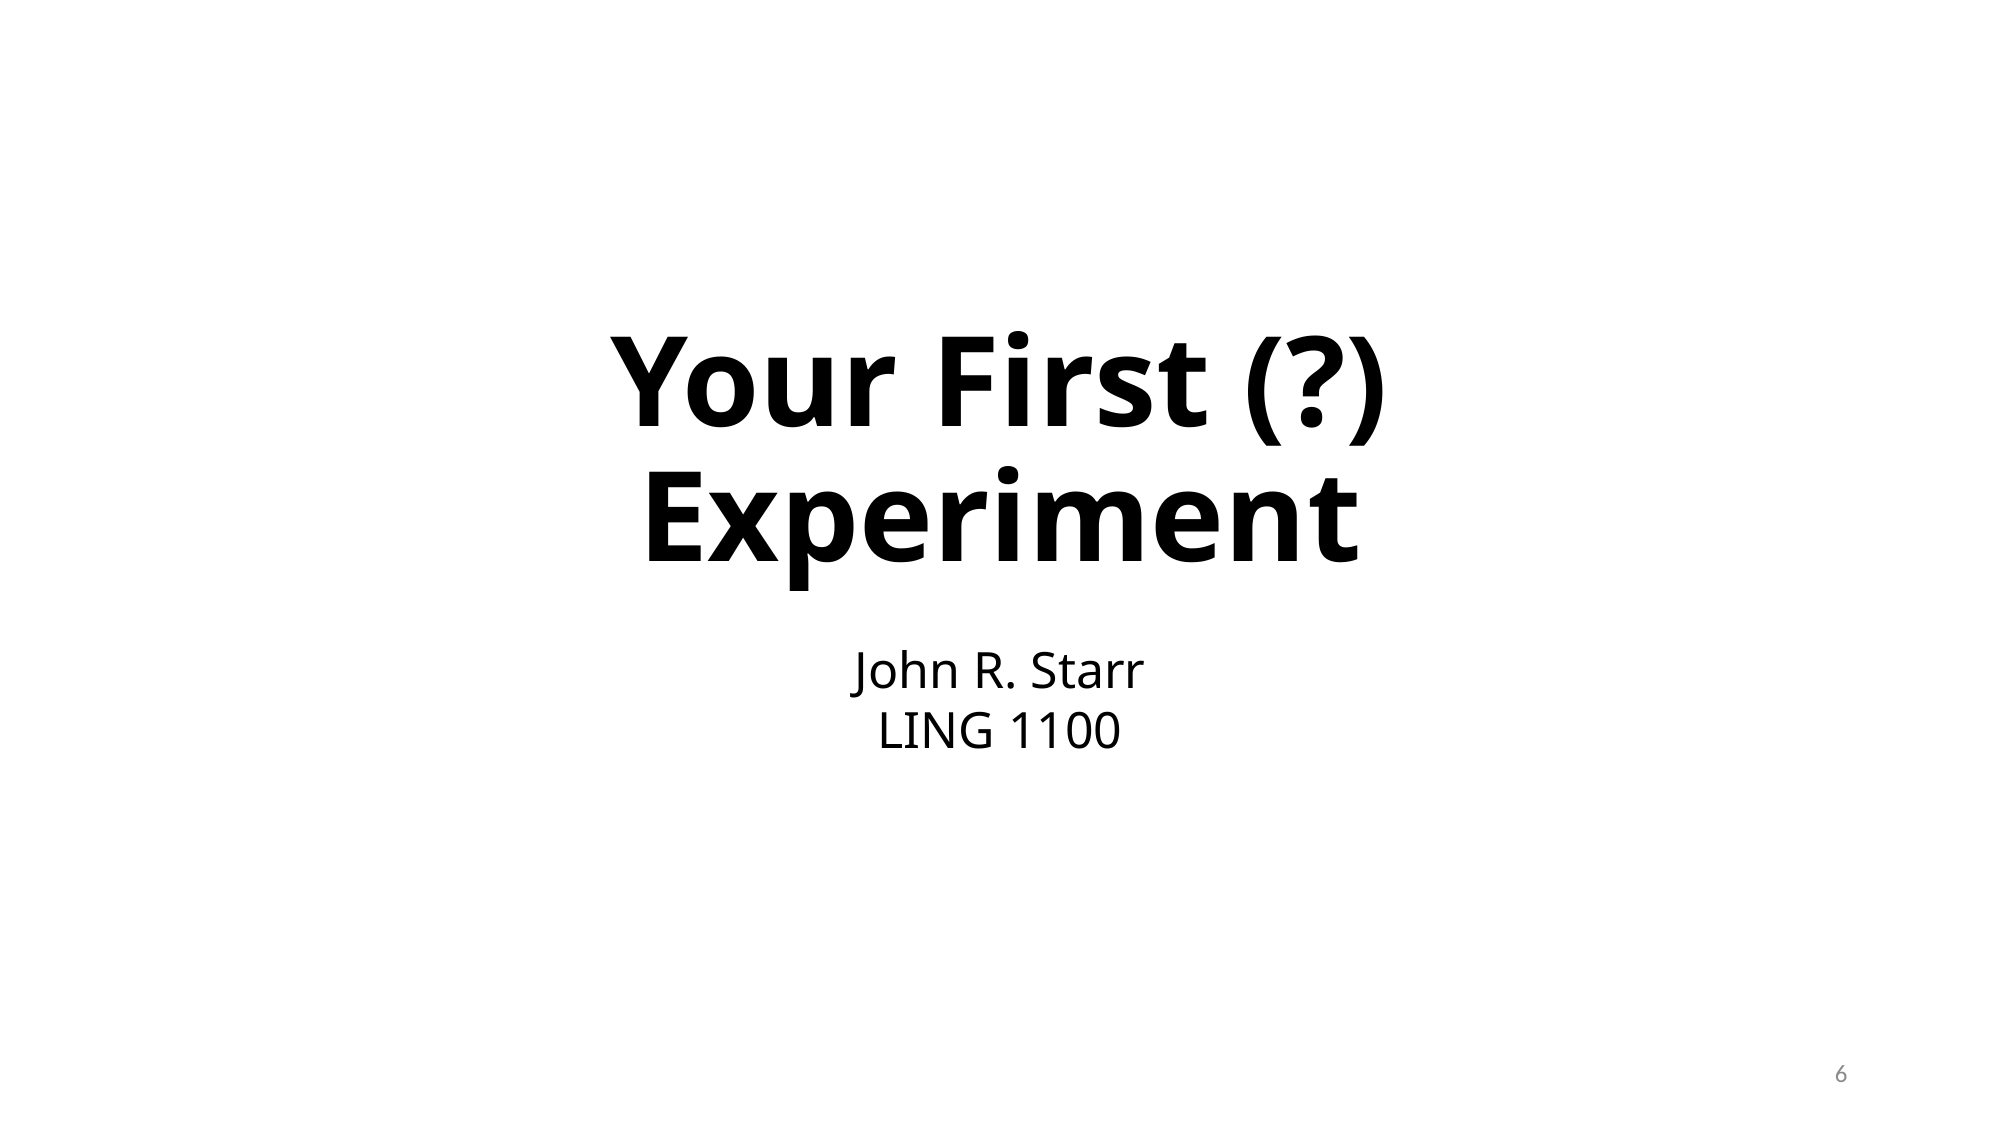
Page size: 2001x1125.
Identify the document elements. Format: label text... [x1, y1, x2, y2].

text_box John R. Starr LING 1100 [697, 631, 1303, 767]
slide_number 6 [1412, 1042, 1863, 1103]
title Your First (?) Experiment [249, 204, 1750, 597]
